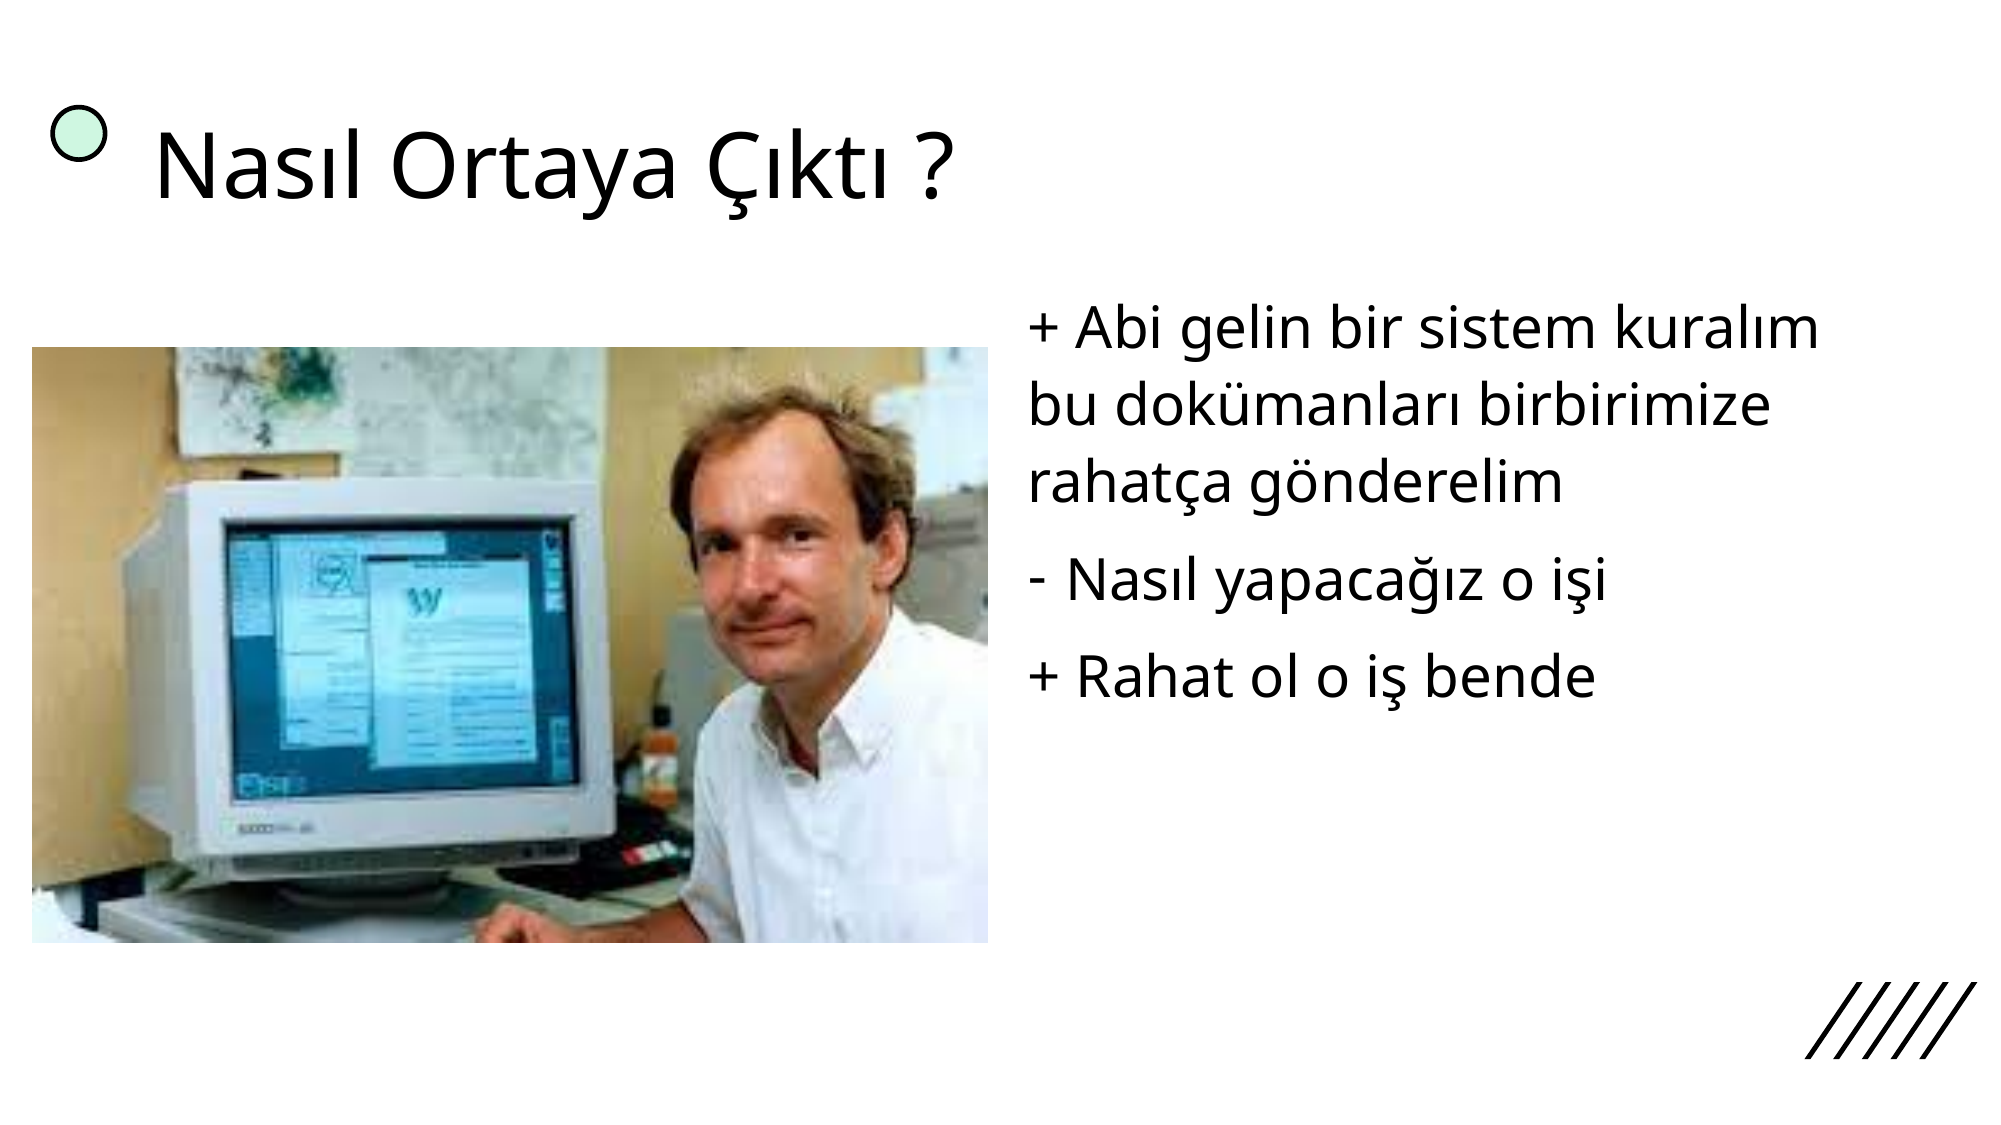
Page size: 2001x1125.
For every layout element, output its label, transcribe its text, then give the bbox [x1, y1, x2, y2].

title Nasıl Ortaya Çıktı ? [137, 59, 1863, 278]
list + Abi gelin bir sistem kuralım bu dokümanları birbirimize rahatça gönderelim Nasıl yapacağız o işi + Rahat ol o iş bende [1012, 275, 1895, 1014]
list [32, 347, 988, 943]
